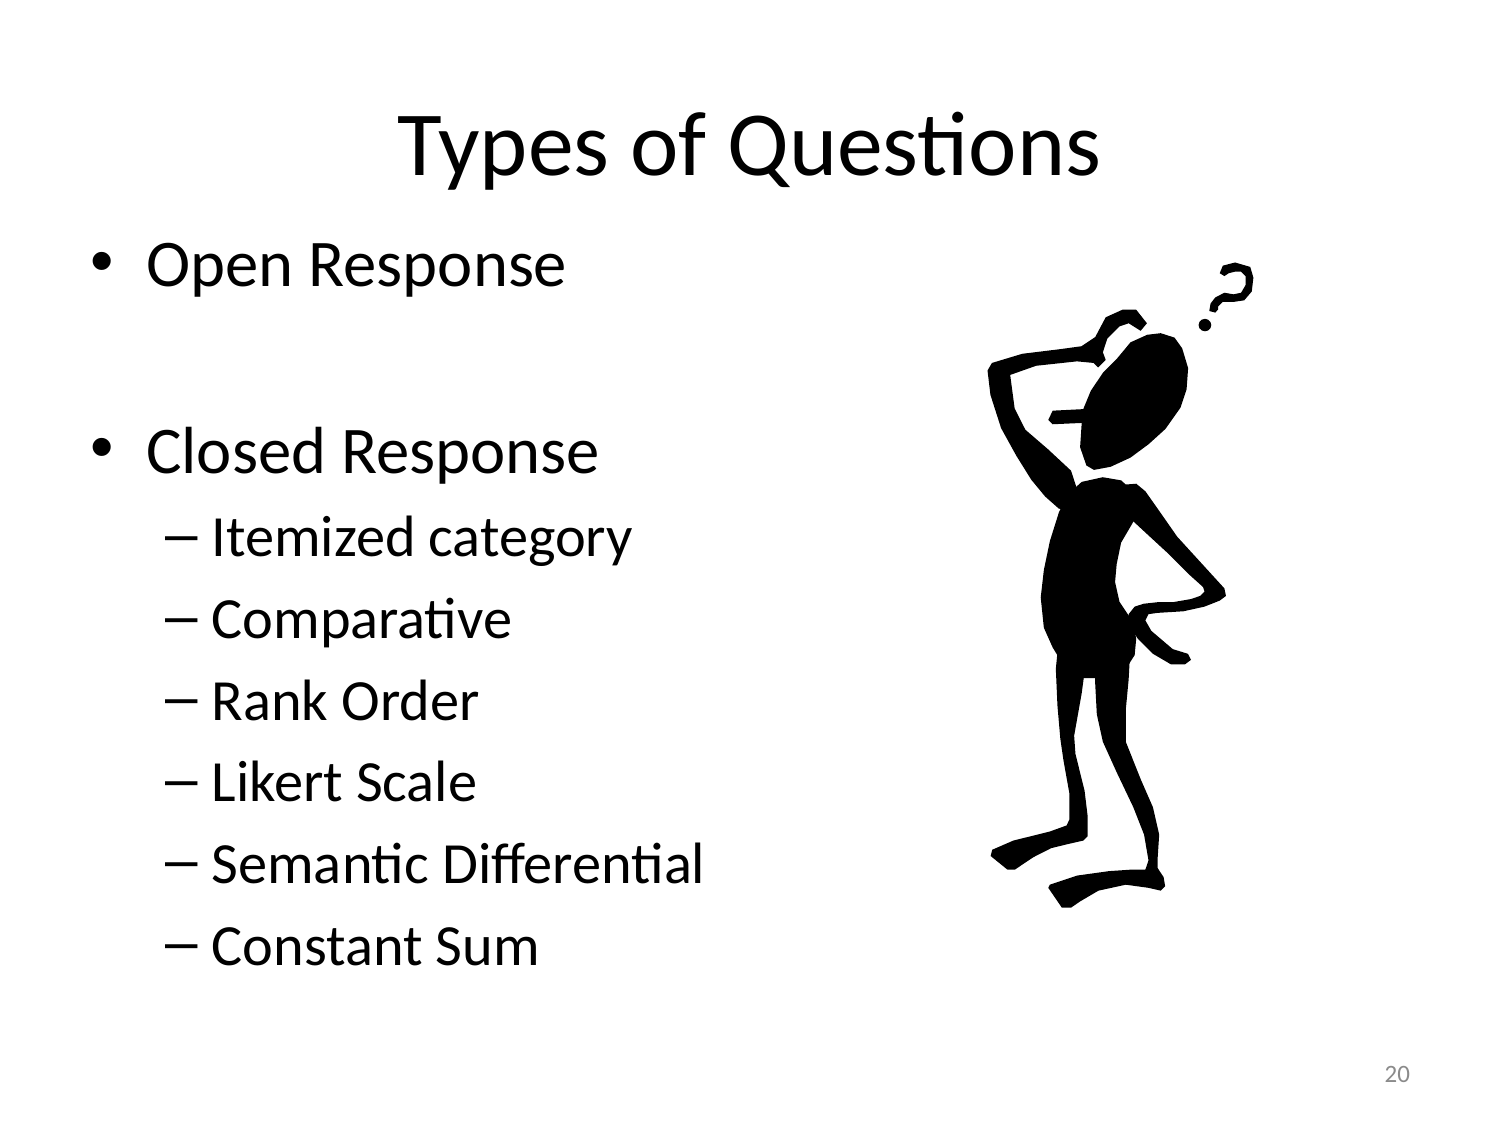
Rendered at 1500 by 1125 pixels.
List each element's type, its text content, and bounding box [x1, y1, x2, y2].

picture [987, 262, 1254, 909]
title Types of Questions [75, 45, 1425, 212]
list Open Response Closed Response Itemized category Comparative Rank Order Likert Scale Semantic Differential Constant Sum [75, 212, 1425, 1050]
slide_number 20 [1074, 1042, 1425, 1103]
